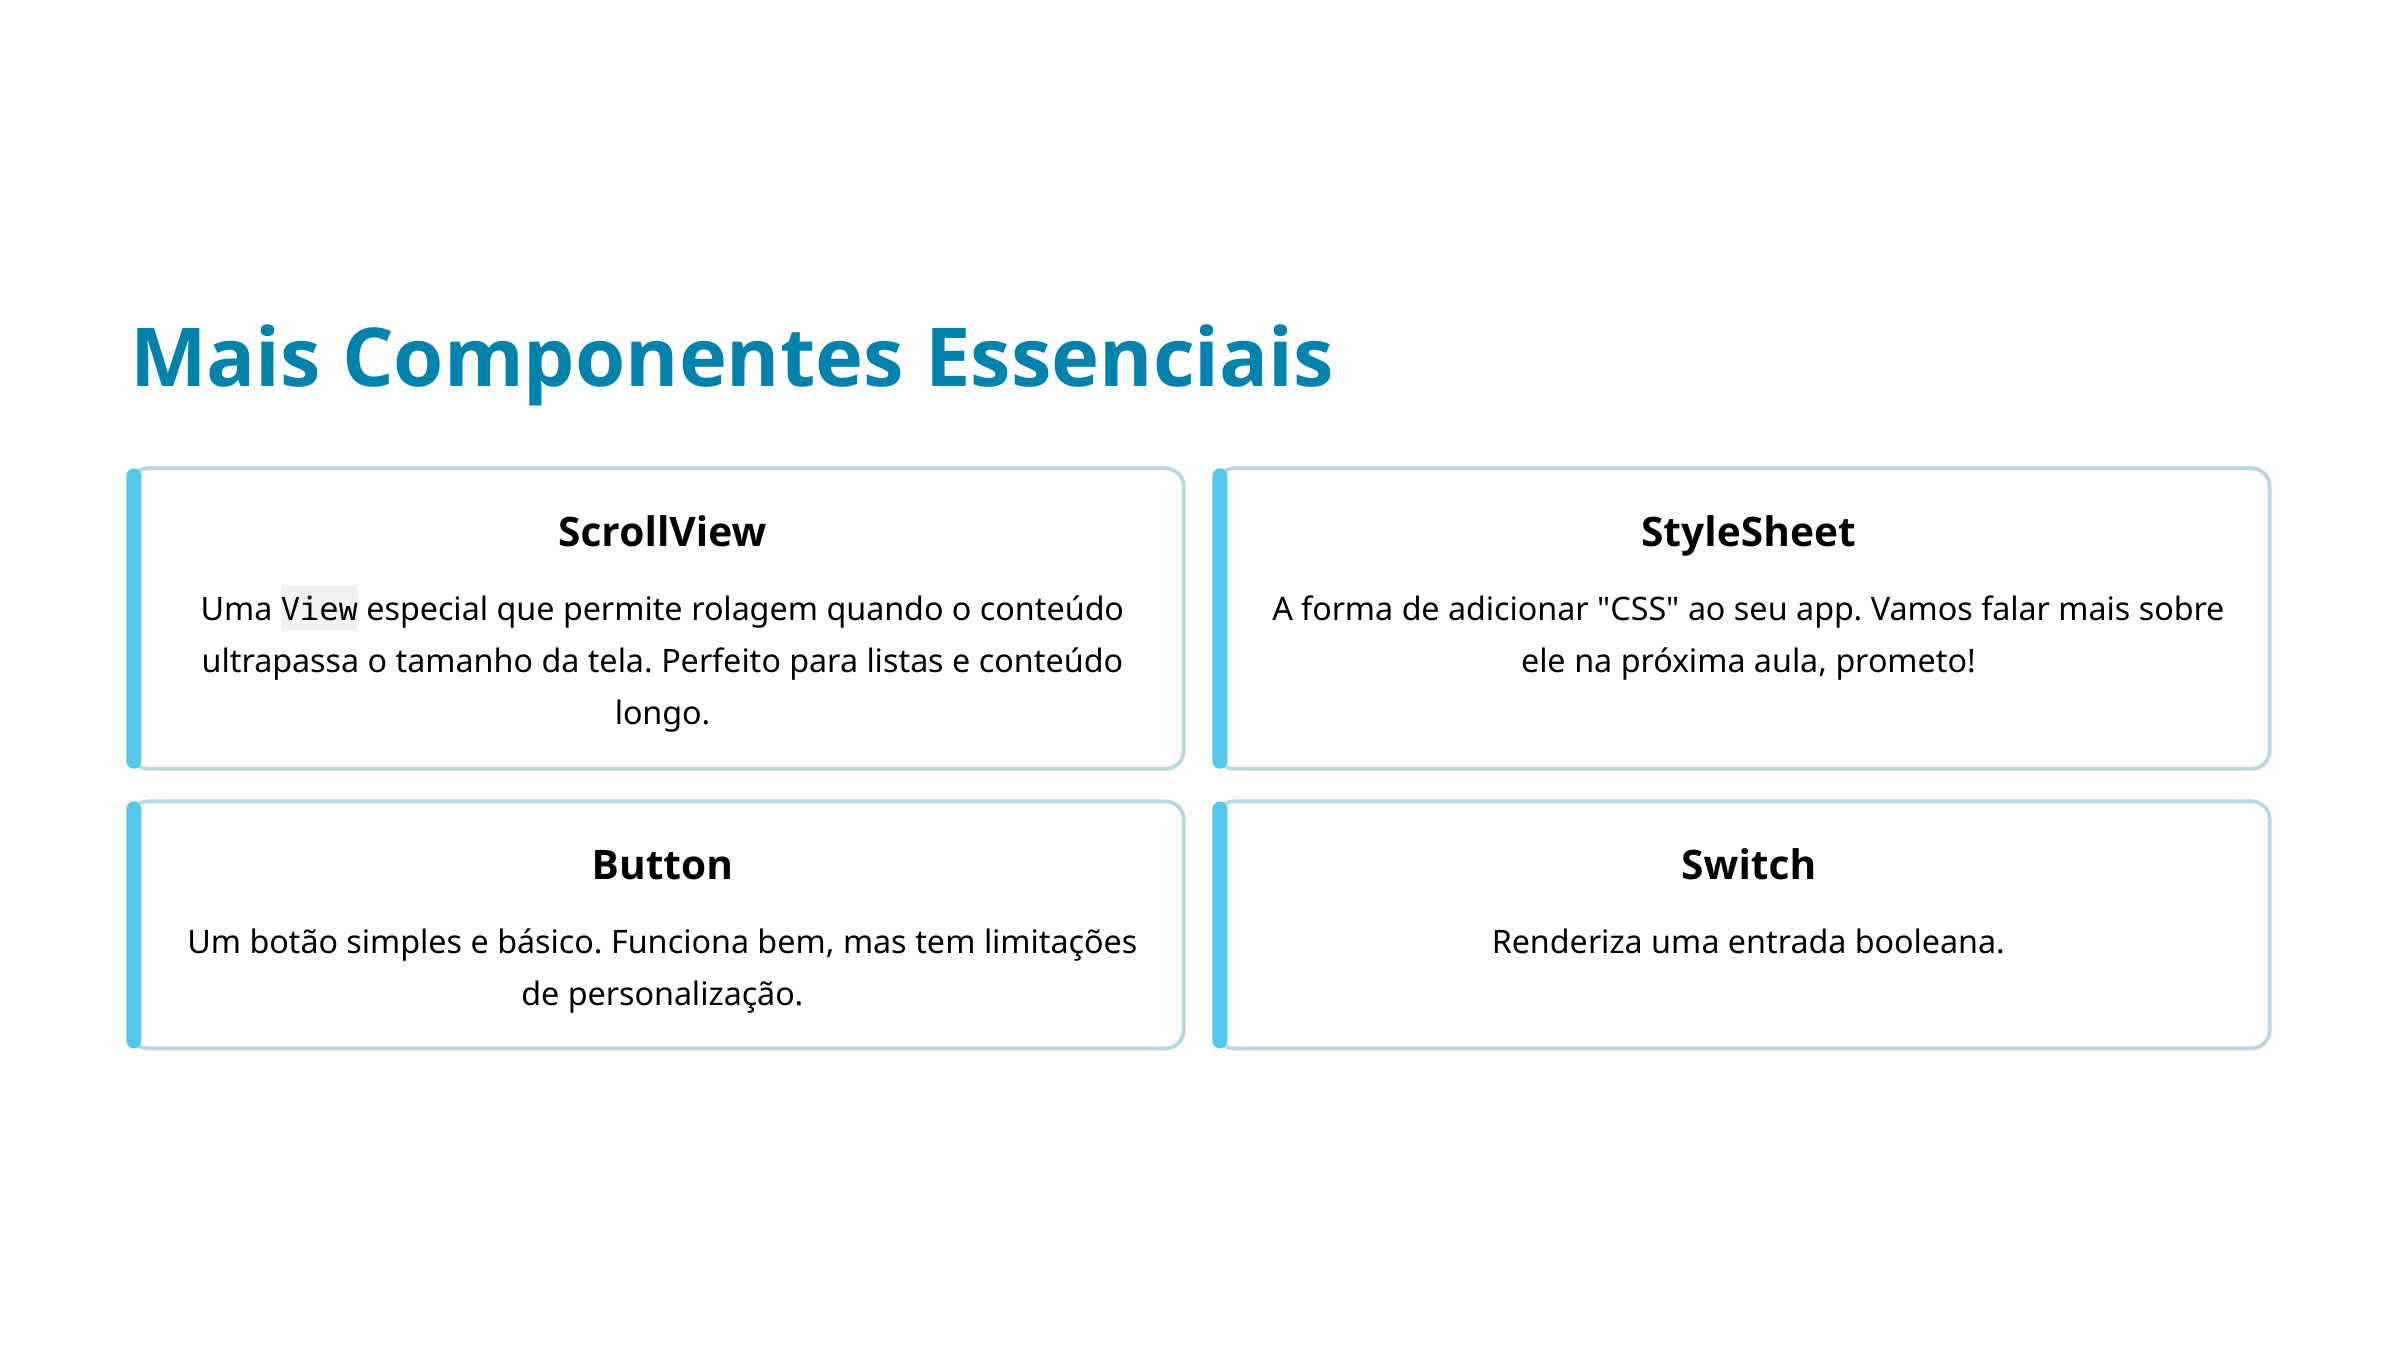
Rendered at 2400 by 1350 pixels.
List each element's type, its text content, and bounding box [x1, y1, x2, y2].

text_box Renderiza uma entrada booleana. [1263, 907, 2234, 961]
text_box [126, 468, 142, 769]
text_box ScrollView [459, 504, 866, 556]
text_box [1226, 801, 2270, 1049]
text_box [1212, 468, 1228, 769]
text_box [140, 468, 1184, 769]
text_box [126, 801, 142, 1049]
text_box [140, 801, 1184, 1049]
text_box Uma View especial que permite rolagem quando o conteúdo ultrapassa o tamanho da tela. Perfeito para listas e conteúdo longo. [177, 575, 1148, 733]
text_box [1226, 468, 2270, 769]
text_box A forma de adicionar "CSS" ao seu app. Vamos falar mais sobre ele na próxima aula, prometo! [1263, 574, 2234, 680]
text_box StyleSheet [1545, 504, 1953, 556]
text_box Switch [1545, 837, 1953, 889]
text_box Um botão simples e básico. Funciona bem, mas tem limitações de personalização. [177, 907, 1148, 1013]
text_box Mais Componentes Essenciais [130, 301, 1291, 404]
text_box [1212, 801, 1228, 1049]
text_box Button [459, 837, 866, 889]
